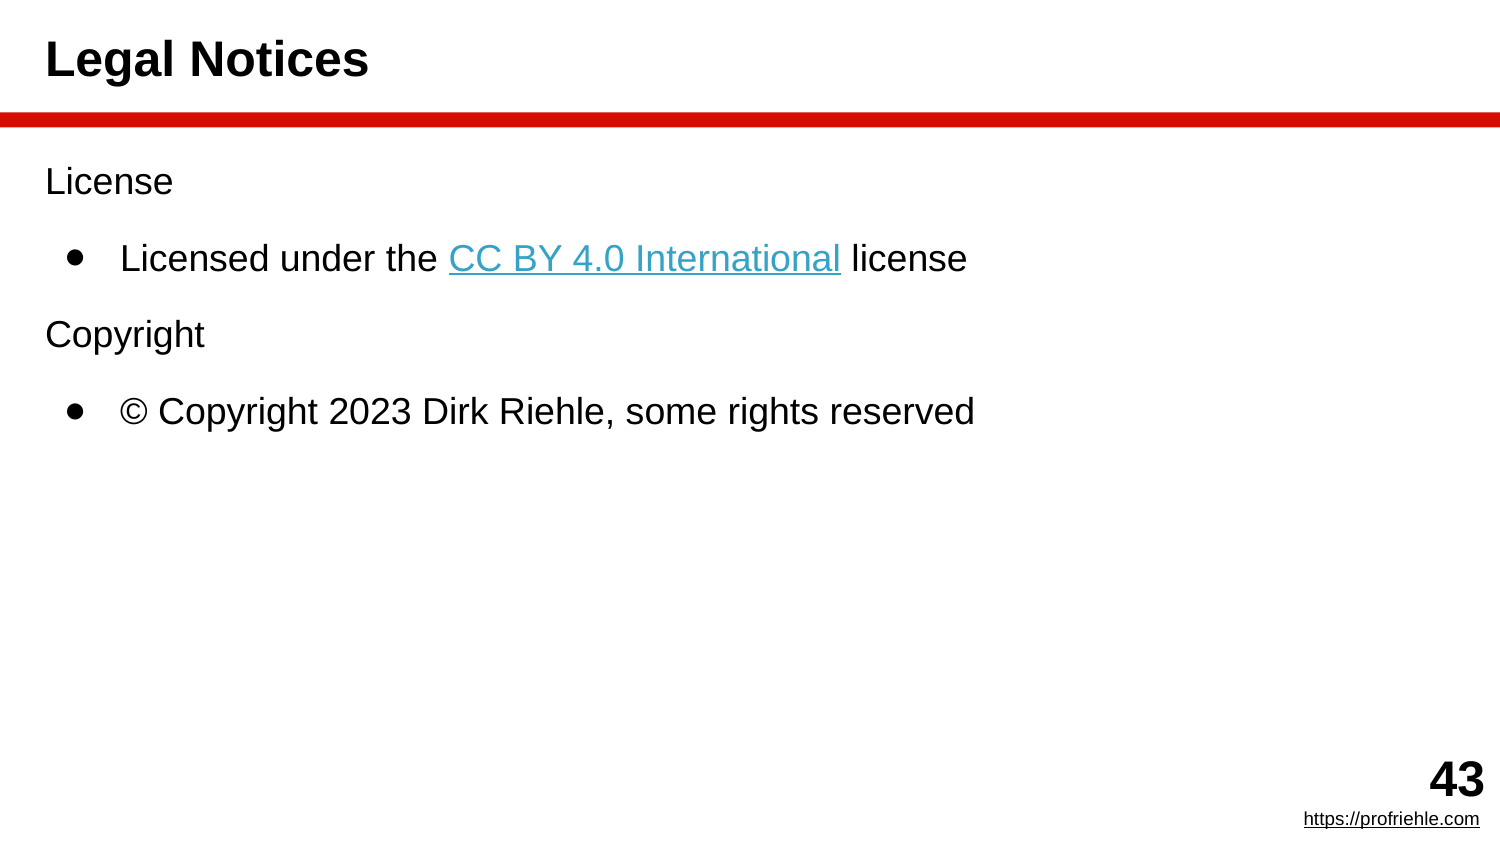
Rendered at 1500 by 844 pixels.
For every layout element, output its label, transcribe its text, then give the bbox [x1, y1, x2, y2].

slide_number ‹#› https://profriehle.com [1200, 724, 1500, 844]
title Legal Notices [0, 0, 1500, 113]
list License Licensed under the CC BY 4.0 International license Copyright © Copyright 2023 Dirk Riehle, some rights reserved [45, 150, 1455, 825]
